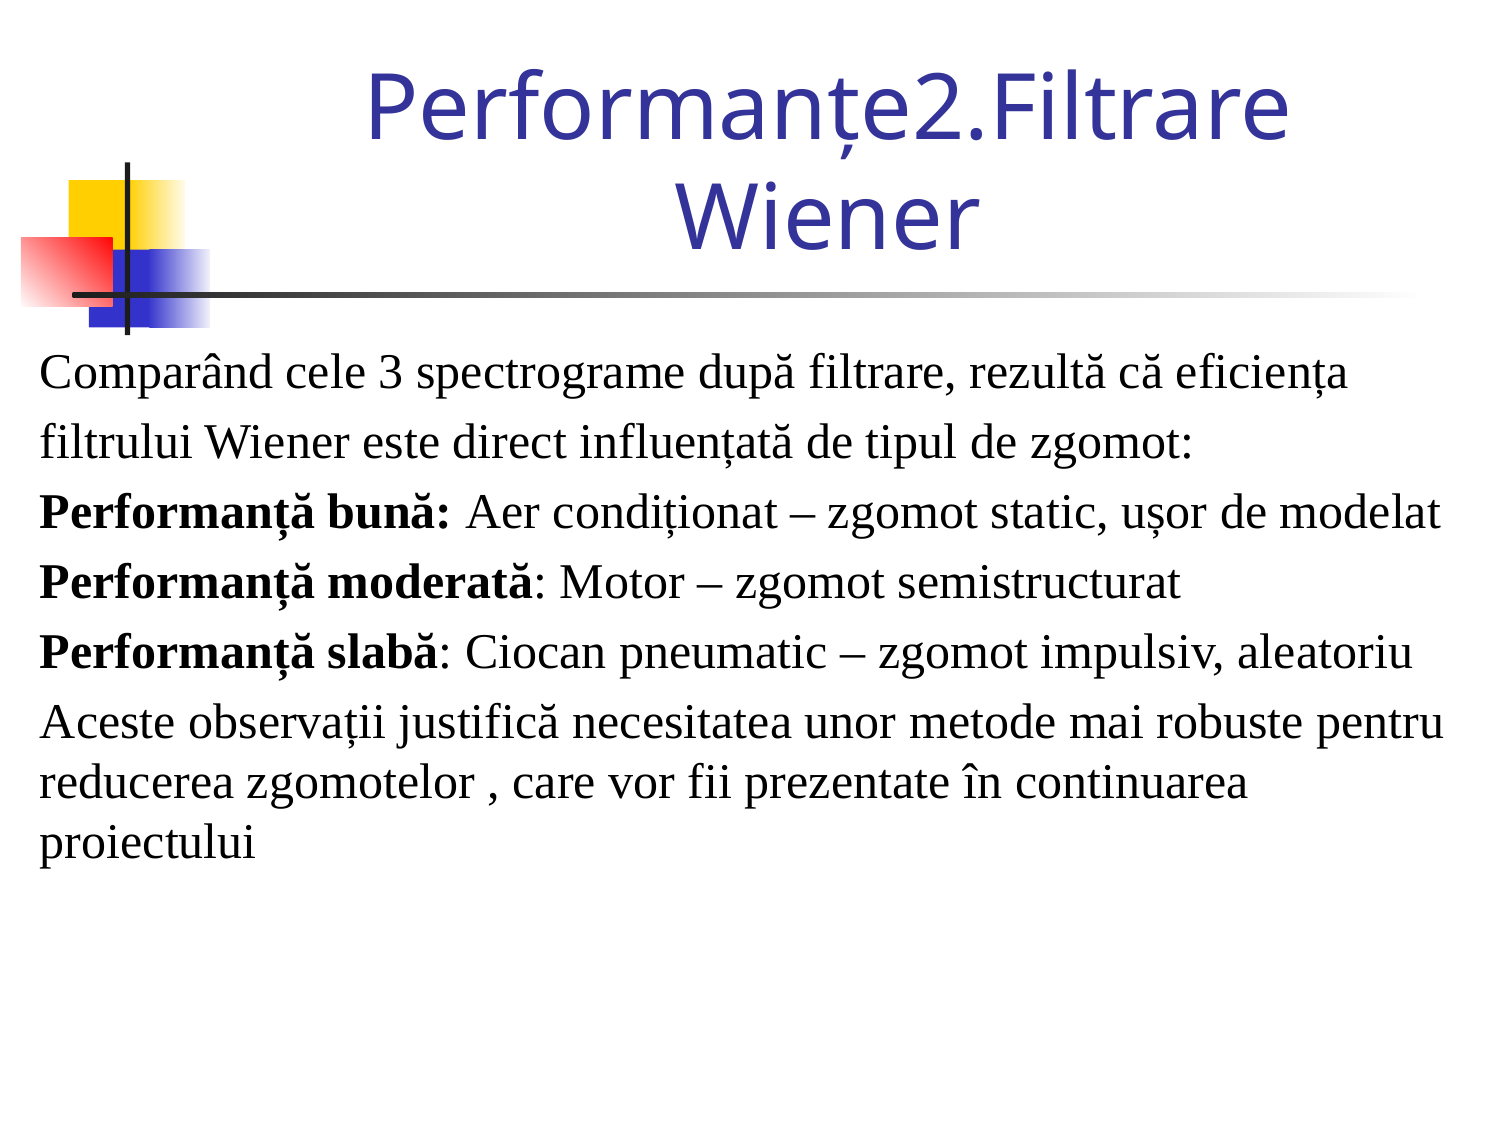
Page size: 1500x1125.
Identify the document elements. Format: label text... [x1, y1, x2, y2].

list Comparând cele 3 spectrograme după filtrare, rezultă că eficiența filtrului Wiener este direct influențată de tipul de zgomot: Performanță bună: Aer condiționat – zgomot static, ușor de modelat Performanță moderată: Motor – zgomot semistructurat Performanță slabă: Ciocan pneumatic – zgomot impulsiv, aleatoriu Aceste observații justifică necesitatea unor metode mai robuste pentru reducerea zgomotelor , care vor fii prezentate în continuarea proiectului [24, 331, 1469, 1006]
title Performanțe2.Filtrare Wiener [188, 35, 1468, 275]
